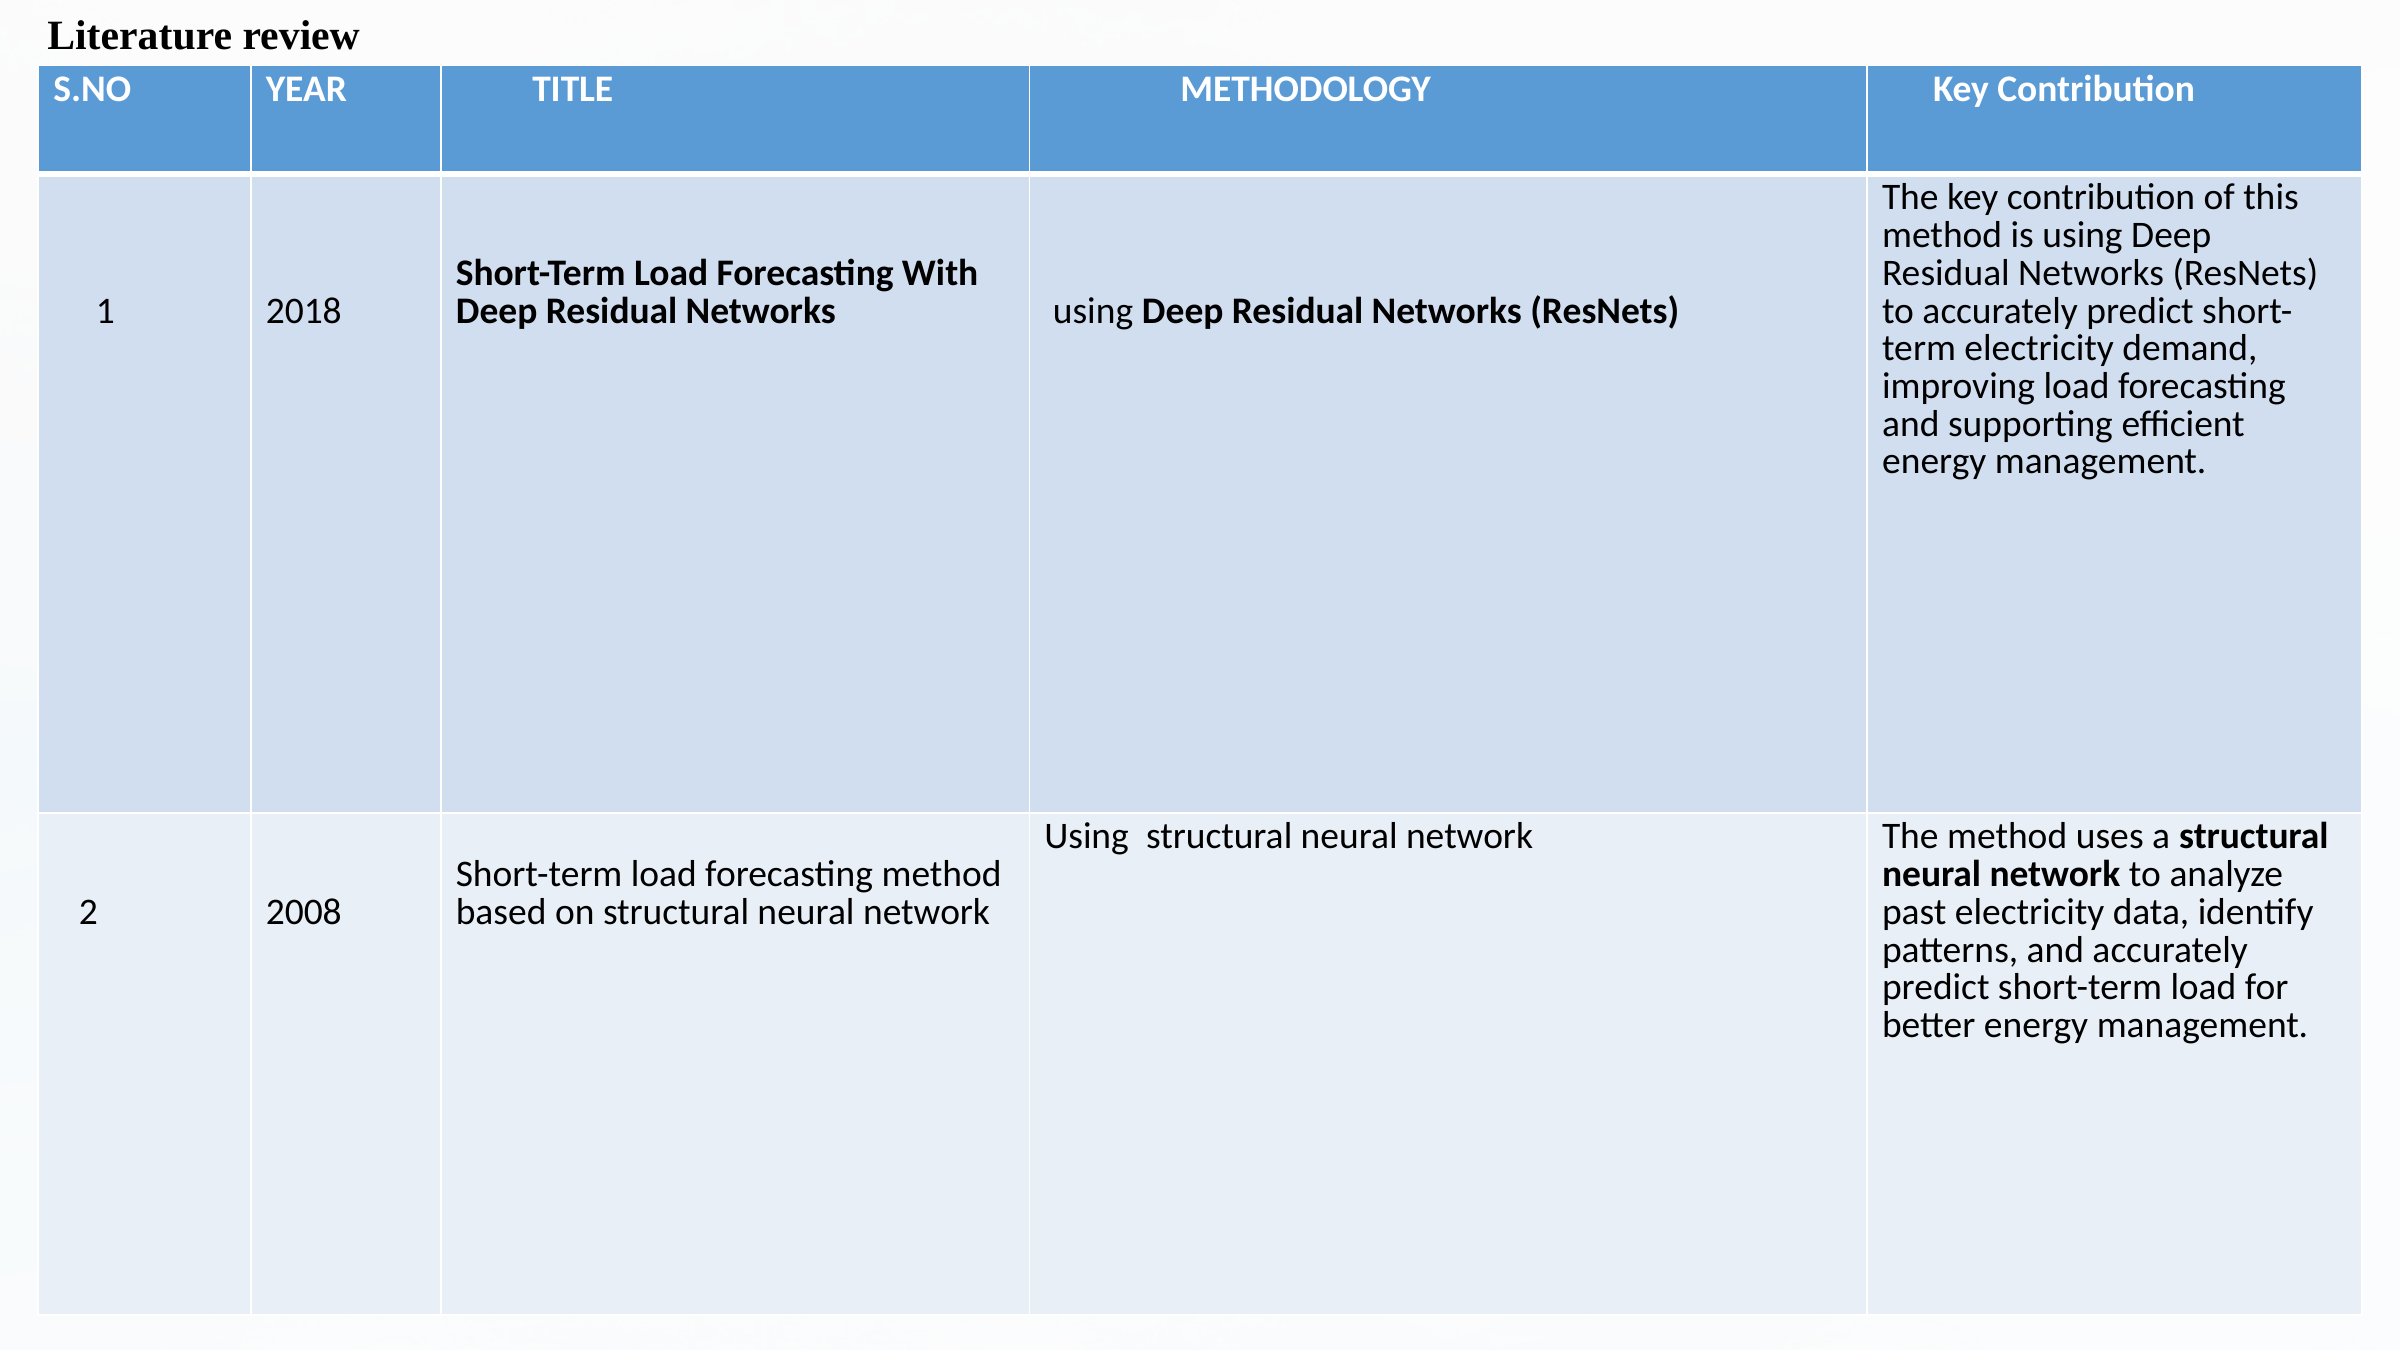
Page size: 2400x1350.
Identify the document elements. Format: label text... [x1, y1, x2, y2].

table_header S.NO [39, 66, 250, 171]
text_box Literature review [32, 0, 885, 65]
table_cell using Deep Residual Networks (ResNets) [1030, 177, 1866, 812]
table_cell Using structural neural network [1030, 814, 1866, 1314]
table_header YEAR [252, 66, 440, 171]
table_header TITLE [442, 66, 1029, 171]
table_header METHODOLOGY [1030, 66, 1866, 171]
table_header Key Contribution [1868, 66, 2361, 171]
table_cell Short-term load forecasting method based on structural neural network [442, 814, 1029, 1314]
table_cell 1 [39, 177, 250, 812]
table_cell The key contribution of this method is using Deep Residual Networks (ResNets) to accurately predict short-term electricity demand, improving load forecasting and supporting efficient energy management. [1868, 177, 2361, 812]
table_cell 2008 [252, 814, 440, 1314]
table_cell 2 [39, 814, 250, 1314]
table_cell 2018 [252, 177, 440, 812]
table_cell The method uses a structural neural network to analyze past electricity data, identify patterns, and accurately predict short-term load for better energy management. [1868, 814, 2361, 1314]
table_cell Short-Term Load Forecasting With Deep Residual Networks [442, 177, 1029, 812]
